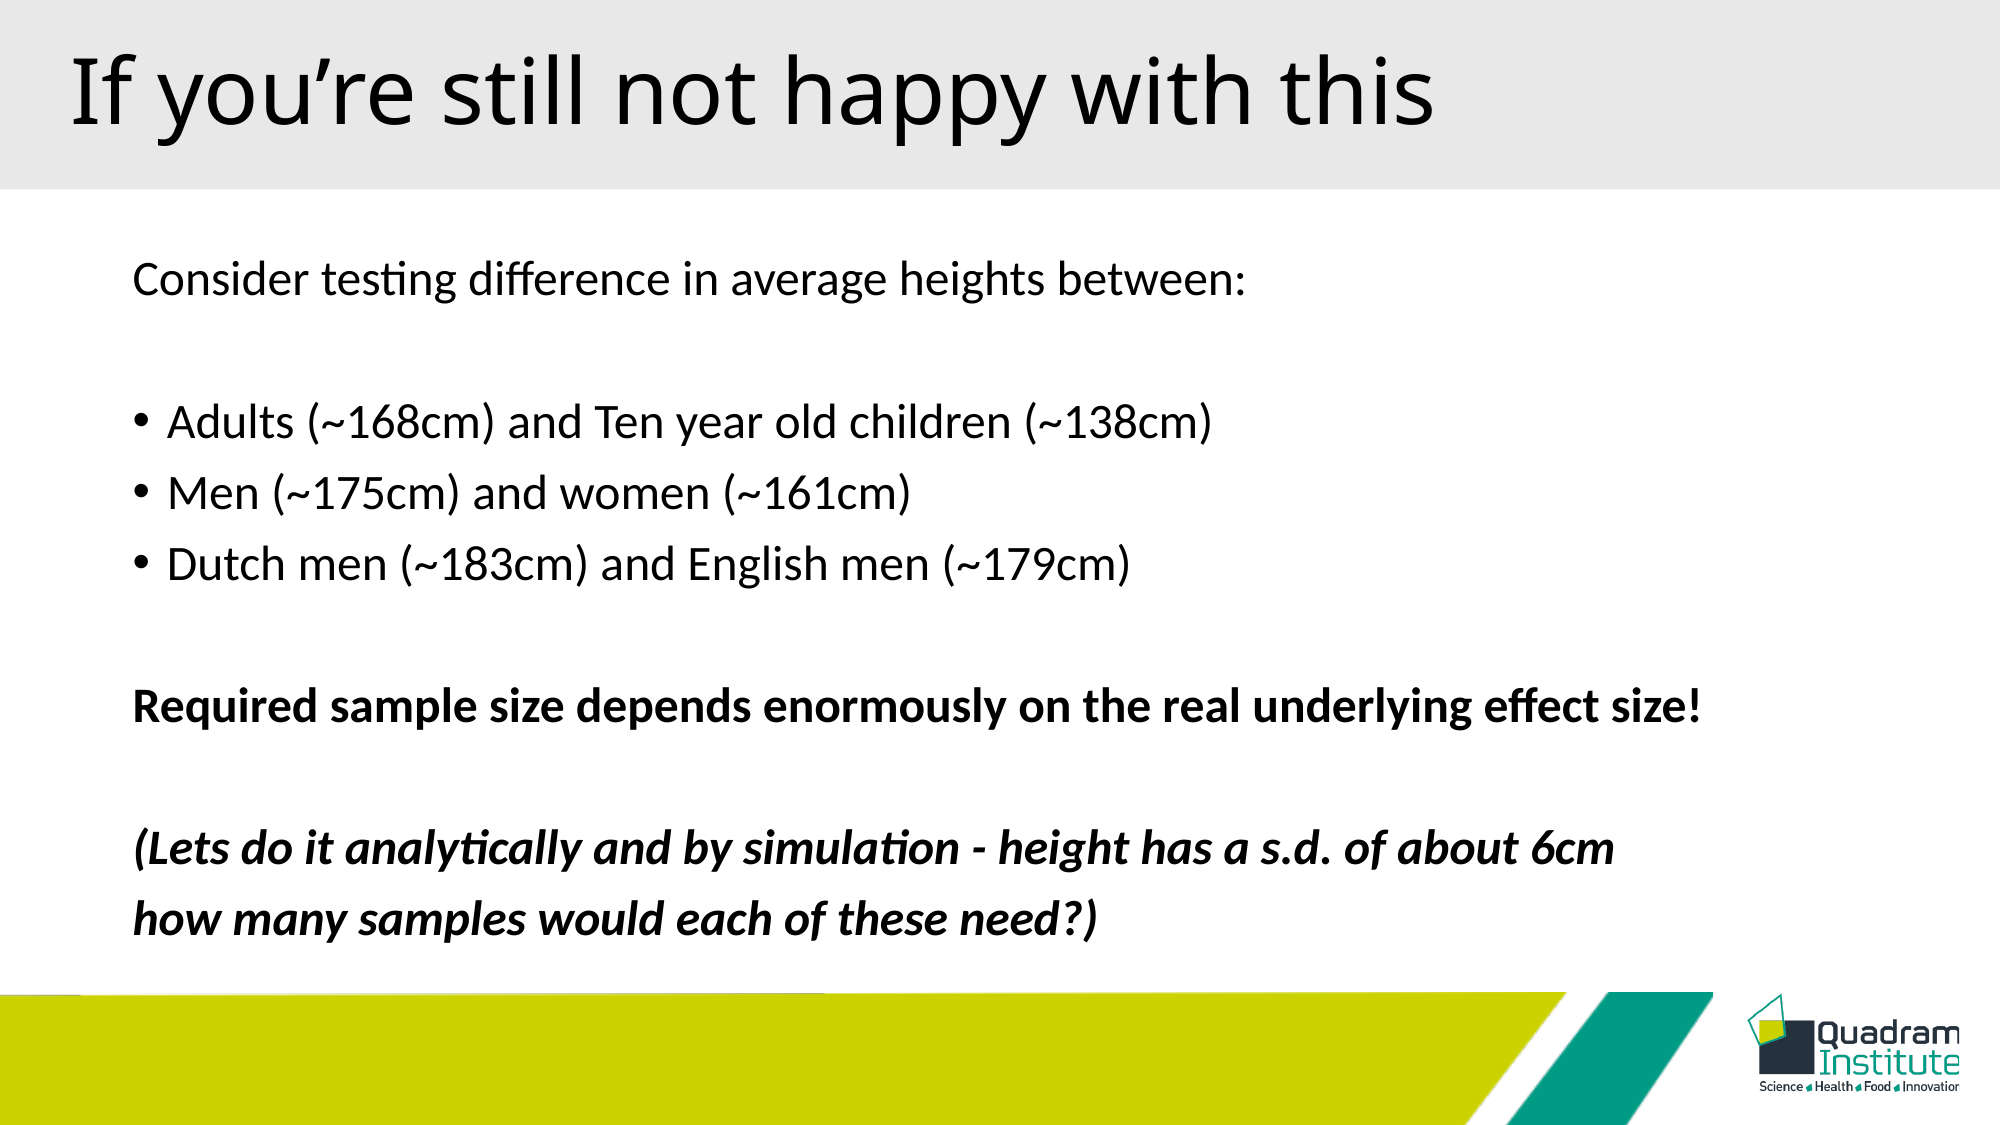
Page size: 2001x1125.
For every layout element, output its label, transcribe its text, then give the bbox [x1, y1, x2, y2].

list Consider testing difference in average heights between: Adults (~168cm) and Ten year old children (~138cm) Men (~175cm) and women (~161cm) Dutch men (~183cm) and English men (~179cm) Required sample size depends enormously on the real underlying effect size! (Lets do it analytically and by simulation - height has a s.d. of about 6cm how many samples would each of these need?) [117, 245, 1843, 960]
title If you’re still not happy with this [0, 0, 2000, 190]
